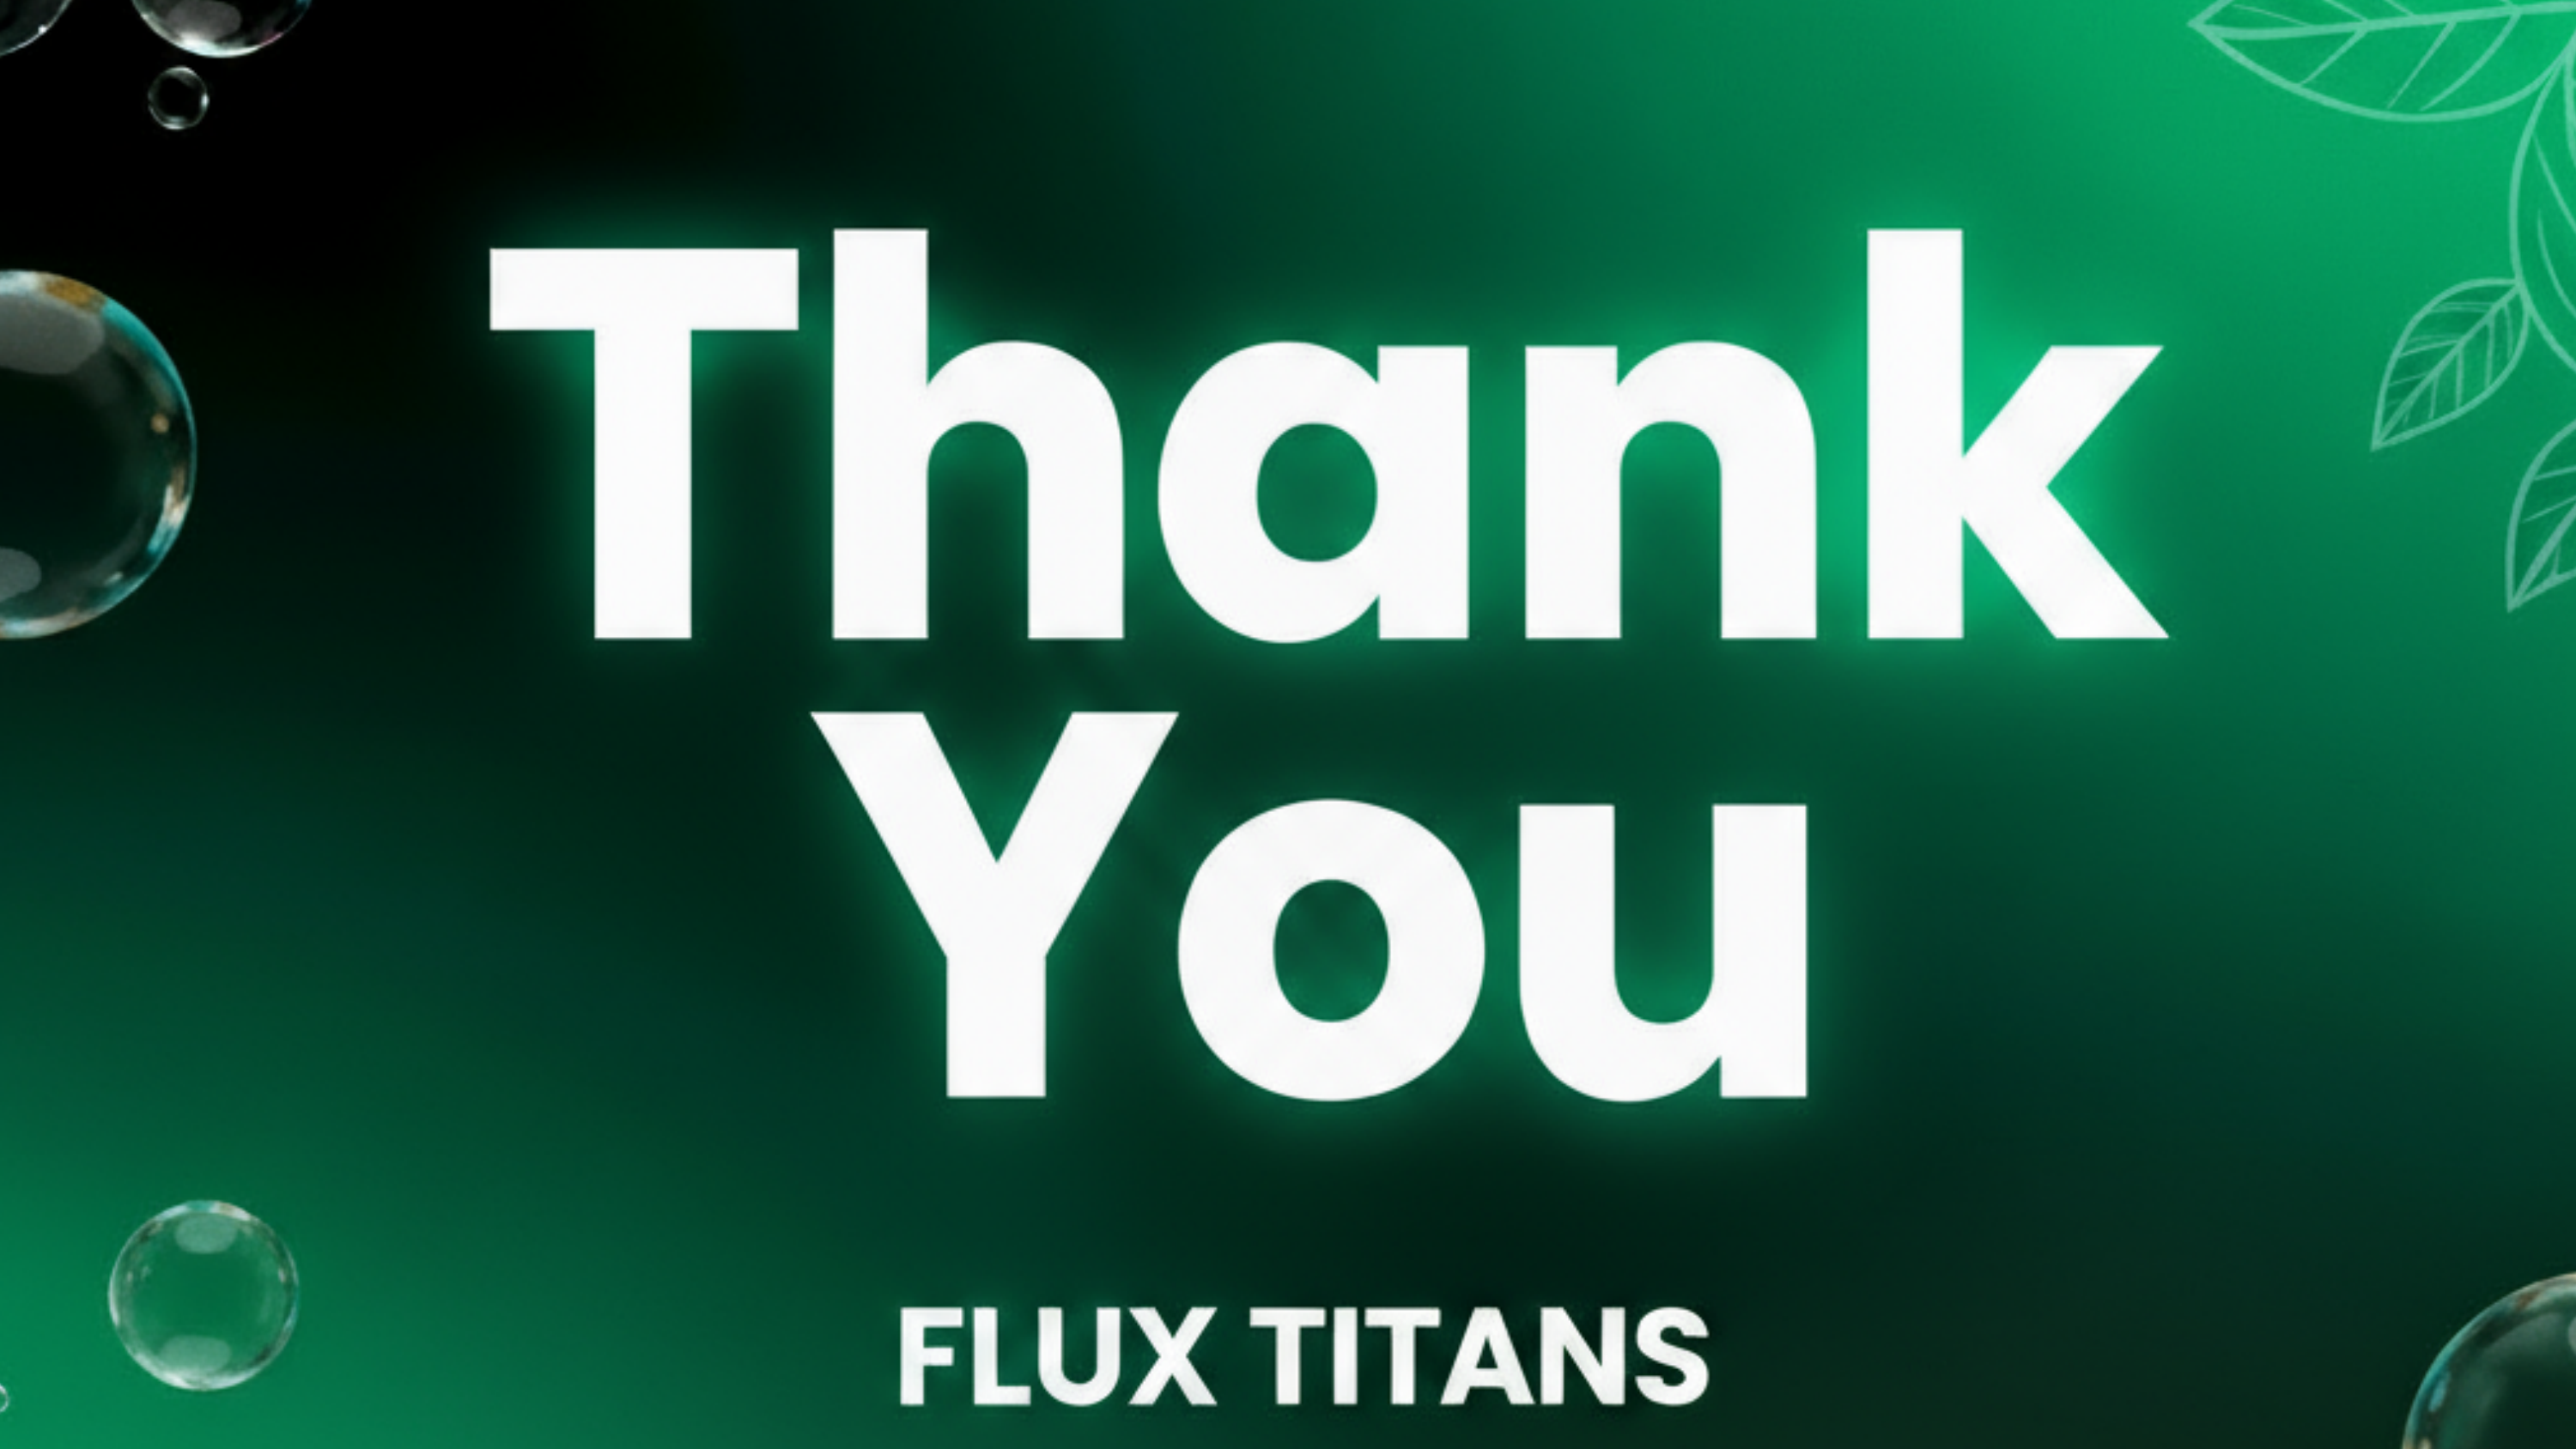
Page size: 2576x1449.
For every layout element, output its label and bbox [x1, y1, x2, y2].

text_box [0, 0, 2576, 1449]
